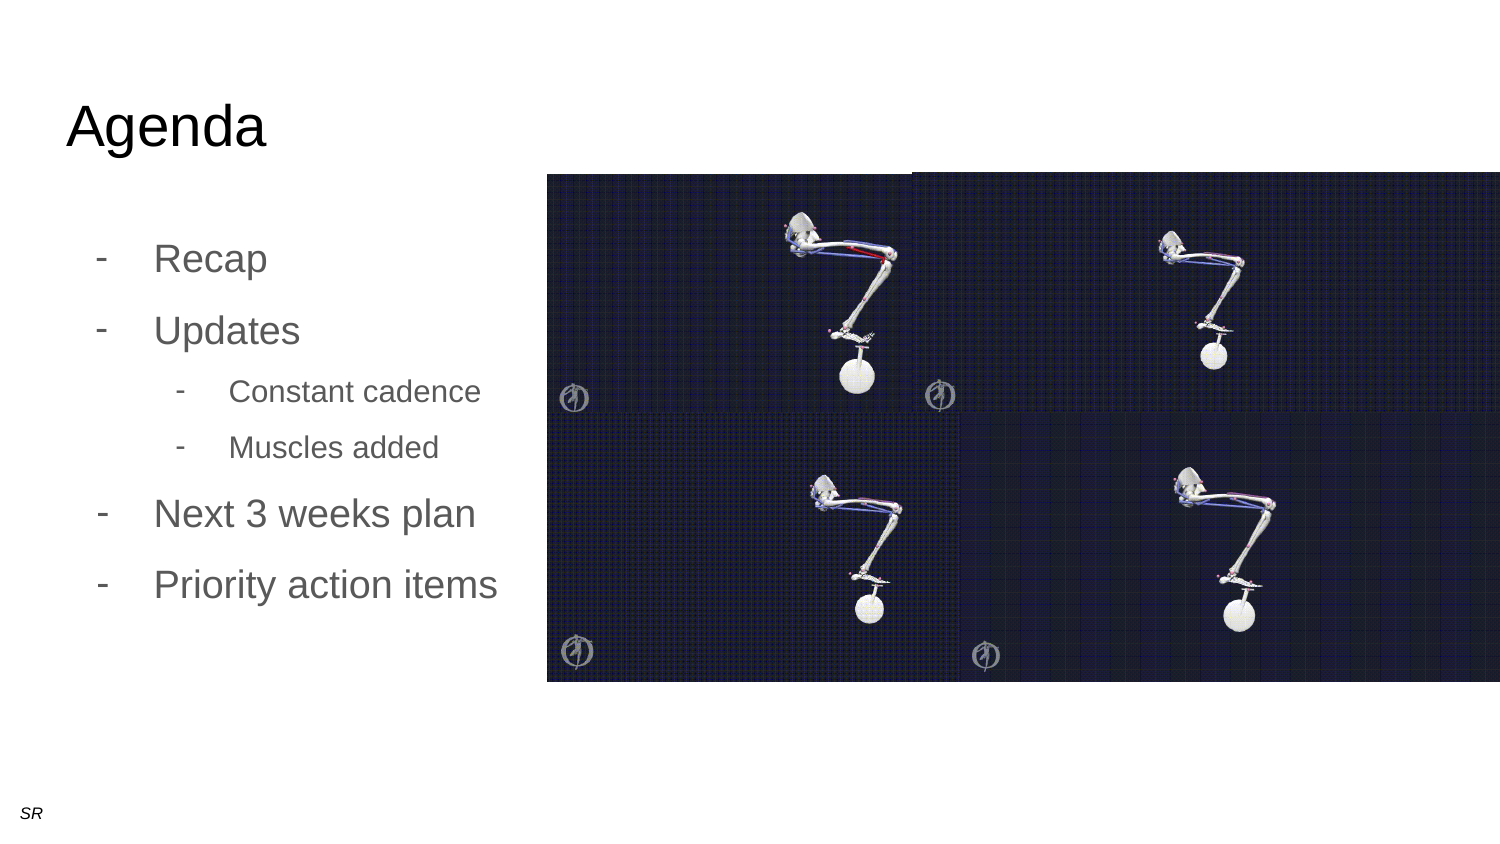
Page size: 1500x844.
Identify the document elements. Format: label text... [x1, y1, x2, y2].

title Agenda [51, 72, 1449, 167]
picture [546, 172, 1500, 682]
list Recap Updates Constant cadence Muscles added Next 3 weeks plan Priority action items [63, 194, 541, 654]
text_box SR [4, 793, 83, 834]
